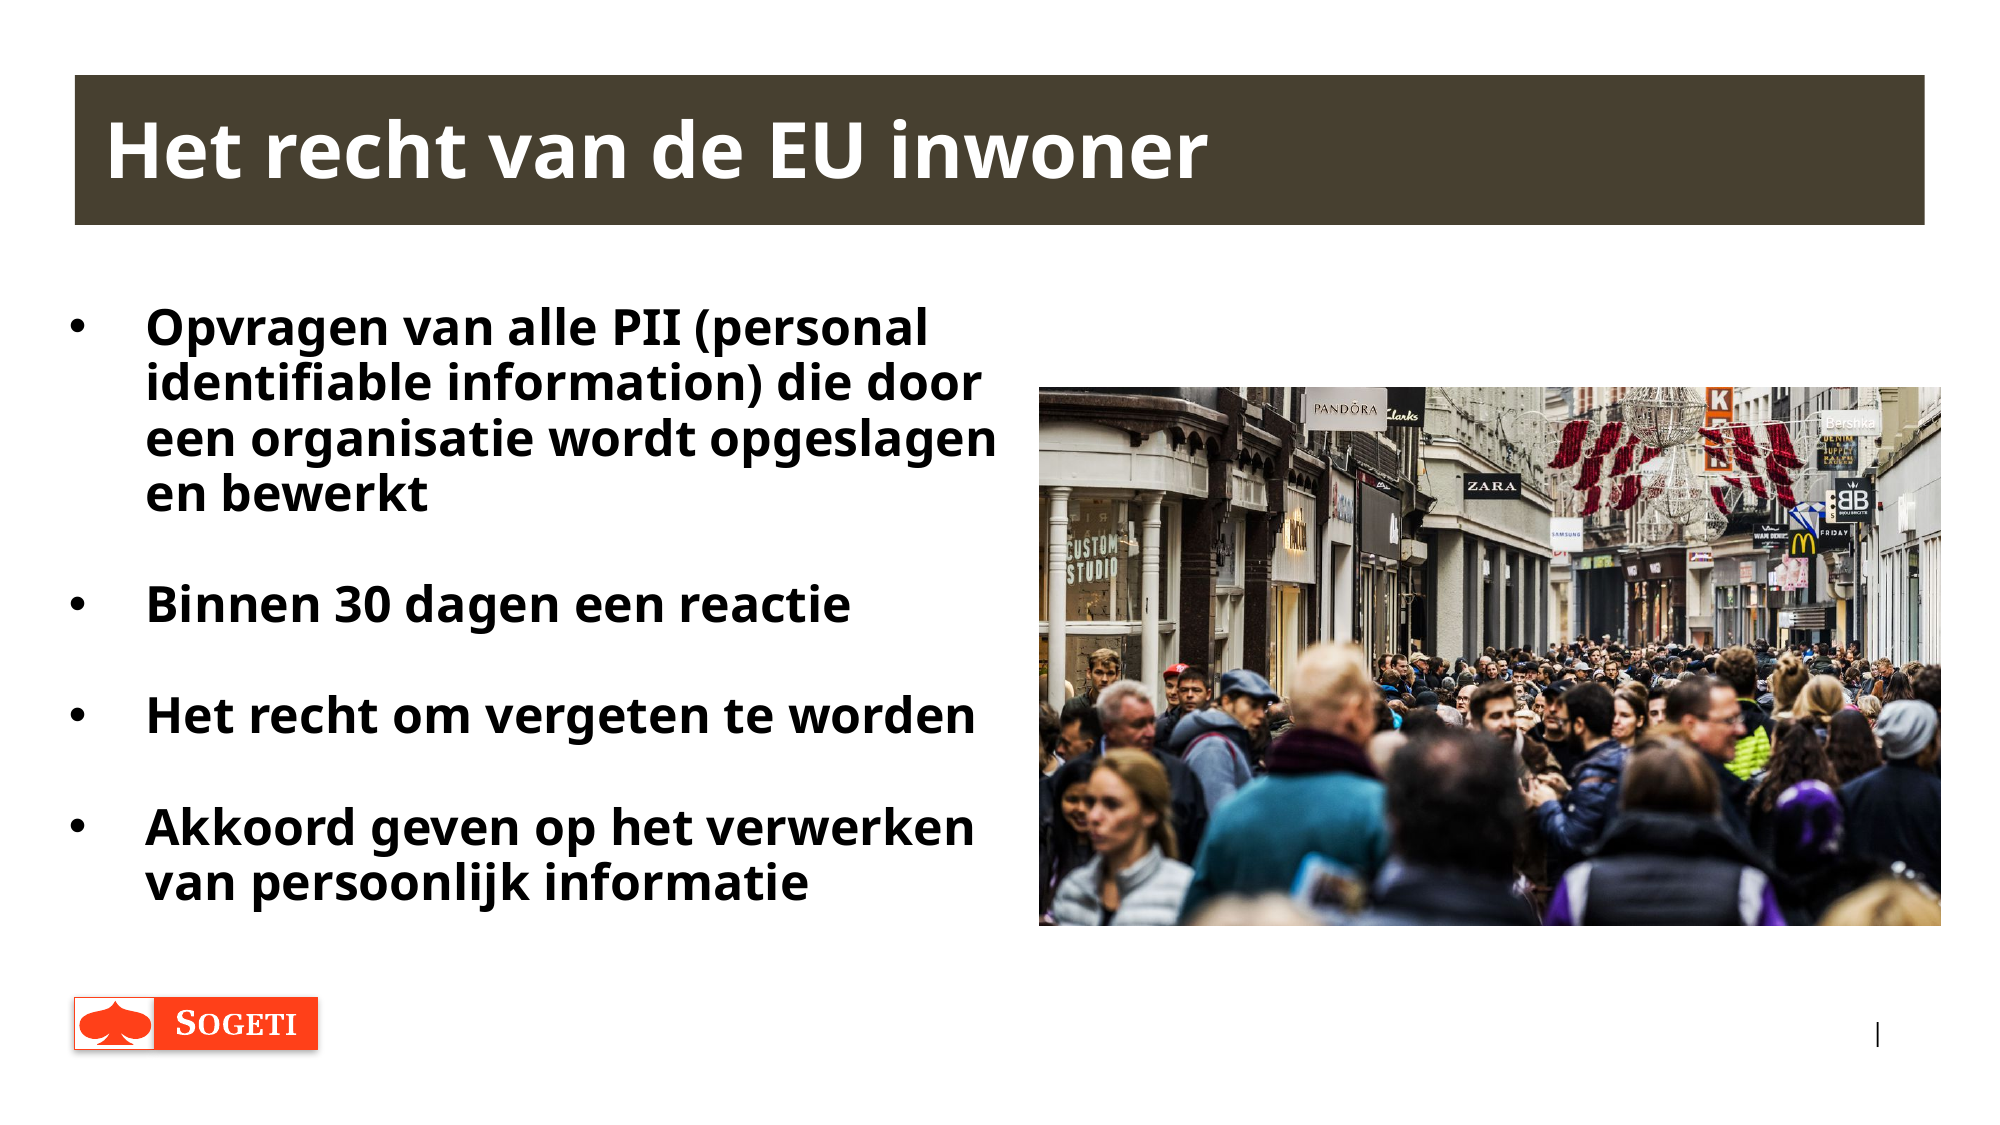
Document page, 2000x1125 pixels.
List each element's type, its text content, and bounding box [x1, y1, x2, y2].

list Opvragen van alle PII (personal identifiable information) die door een organisatie wordt opgeslagen en bewerkt Binnen 30 dagen een reactie Het recht om vergeten te worden Akkoord geven op het verwerken van persoonlijk informatie [68, 299, 1013, 1014]
title Het recht van de EU inwoner [74, 75, 1925, 225]
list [1038, 387, 1941, 926]
